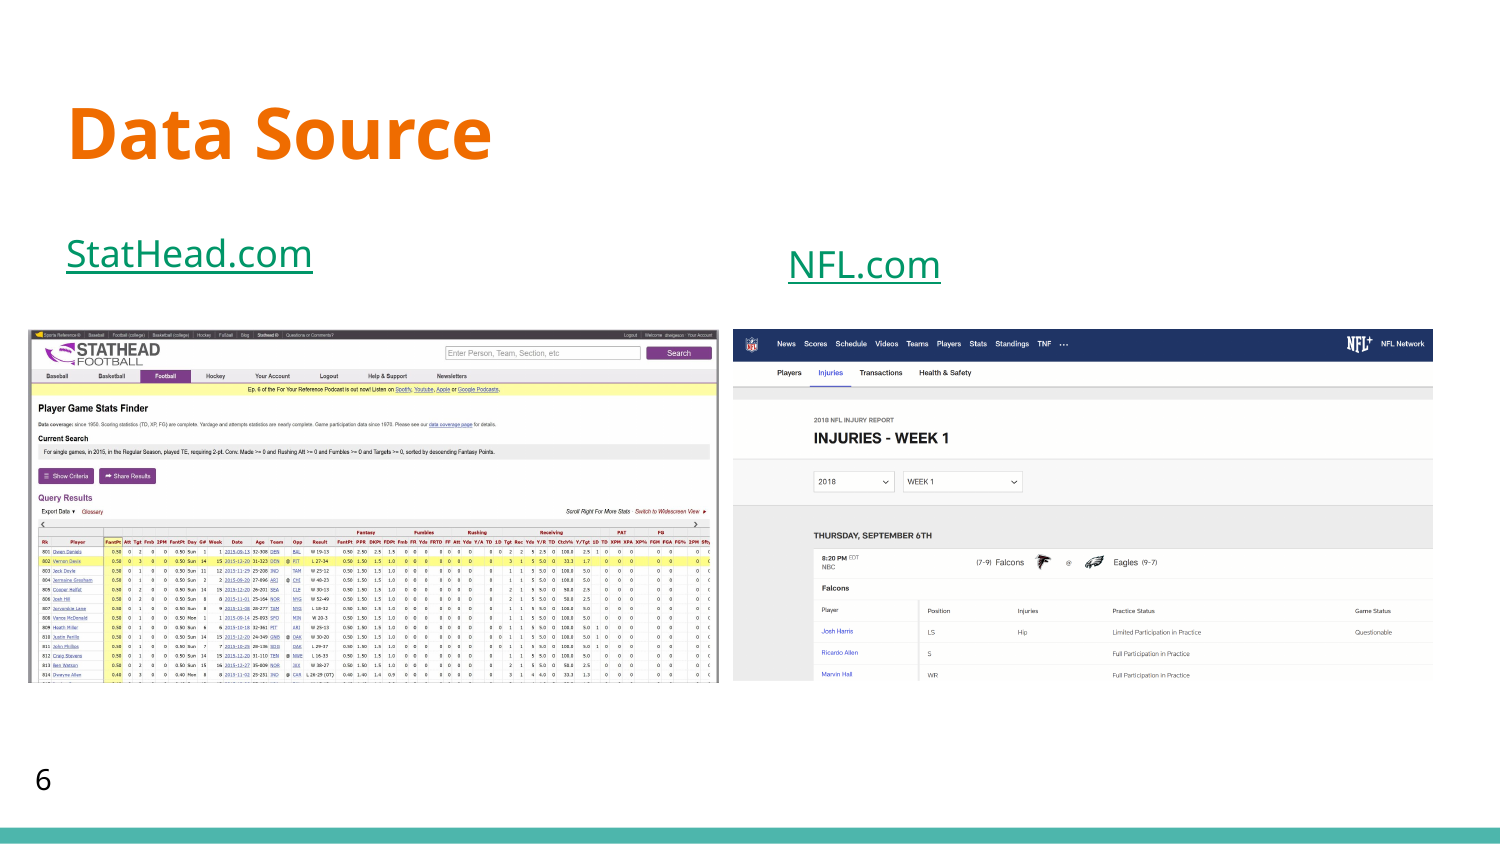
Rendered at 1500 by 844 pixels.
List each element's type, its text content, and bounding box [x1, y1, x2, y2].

list StatHead.com [51, 207, 750, 750]
text_box 6 [19, 746, 106, 812]
list NFL.com [772, 218, 1472, 769]
title Data Source [51, 72, 1449, 189]
picture [733, 329, 1433, 681]
picture [28, 329, 719, 683]
